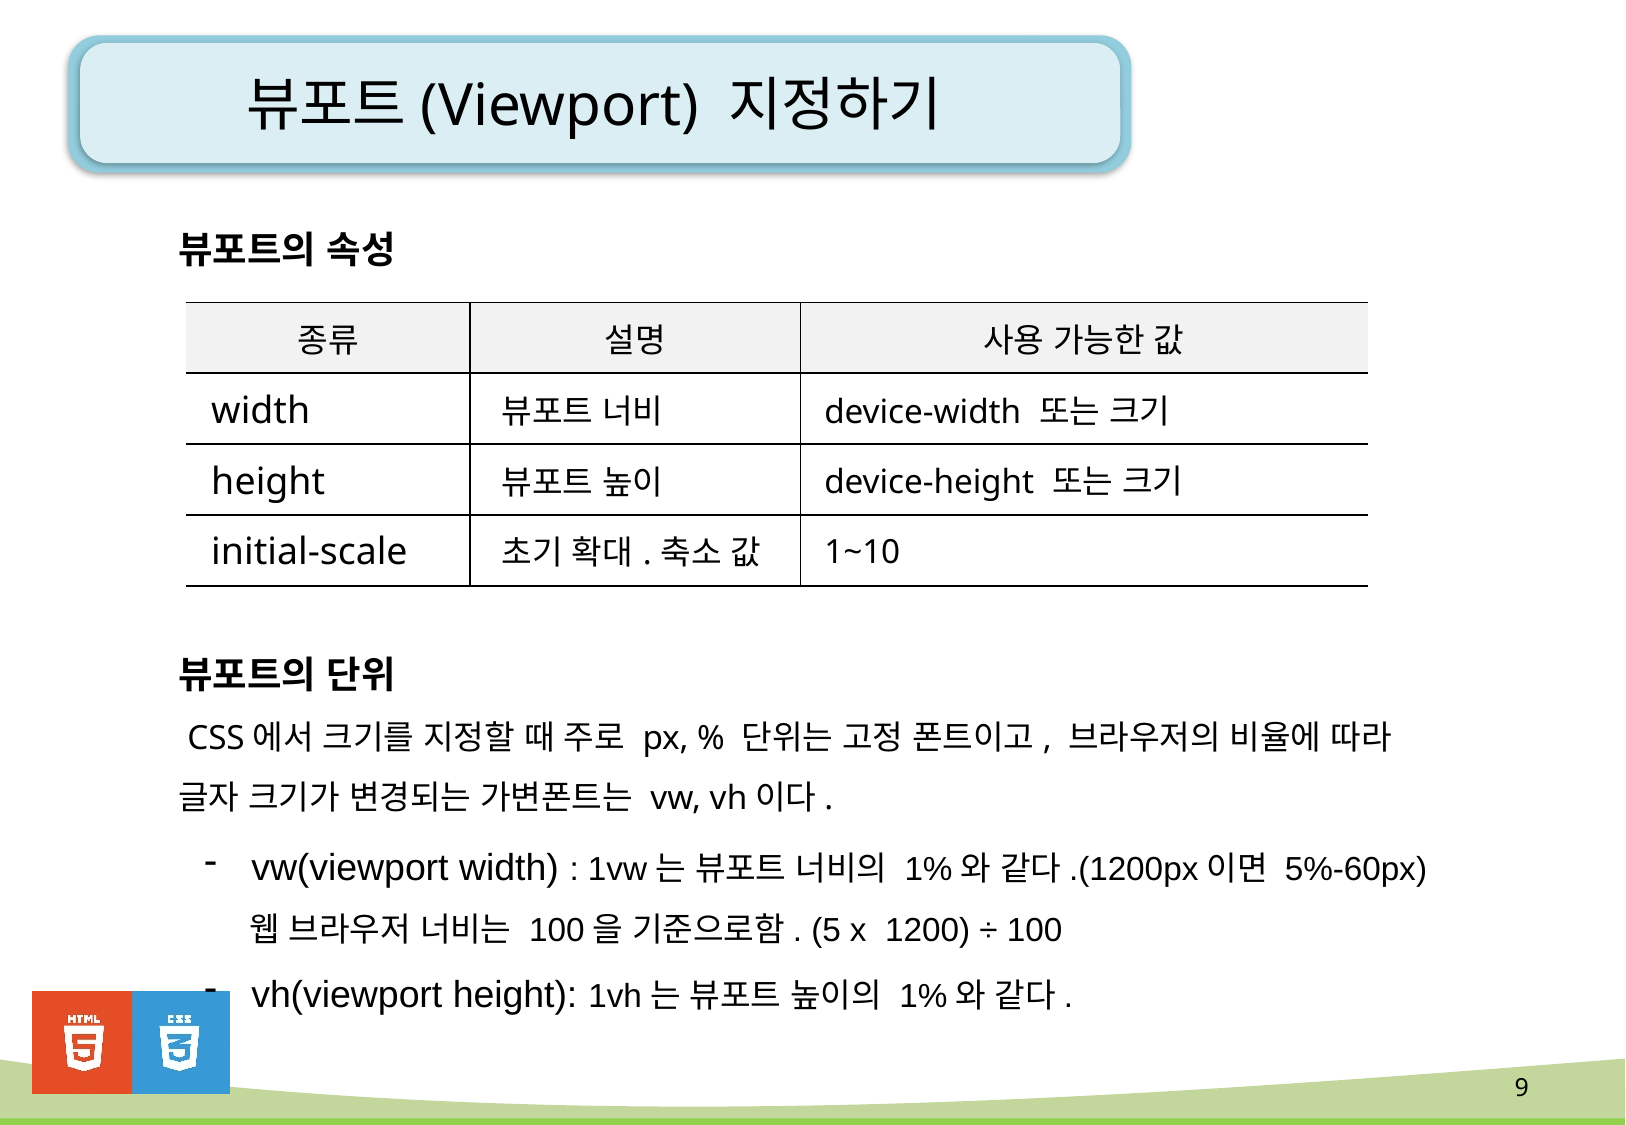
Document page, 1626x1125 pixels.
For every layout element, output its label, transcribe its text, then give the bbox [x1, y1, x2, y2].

table_cell device-height 또는 크기 [801, 445, 1368, 514]
table_cell 뷰포트 너비 [471, 374, 800, 443]
table_header 종류 [186, 303, 469, 372]
table_cell initial-scale [186, 516, 469, 585]
text_box 뷰포트의 단위 CSS에서 크기를 지정할 때 주로 px, % 단위는 고정 폰트이고, 브라우저의 비율에 따라 글자 크기가 변경되는 가변폰트는 vw, vh이다. [163, 621, 1474, 824]
table_cell width [186, 374, 469, 443]
slide_number 9 [1452, 1058, 1544, 1119]
table_cell 초기 확대.축소 값 [471, 516, 800, 585]
text_box vw(viewport width) : 1vw는 뷰포트 너비의 1%와 같다.(1200px이면 5%-60px) 웹 브라우저 너비는 100을 기준으로함. (5 x 1200) ÷ 100 vh(viewport height): 1vh는 뷰포트 높이의 1%와 같다. [189, 812, 1478, 1023]
table_header 설명 [471, 303, 800, 372]
table_cell 뷰포트 높이 [471, 445, 800, 514]
table_cell 1~10 [801, 516, 1368, 585]
table_header 사용 가능한 값 [801, 303, 1368, 372]
picture [32, 991, 230, 1094]
title 뷰포트(Viewport) 지정하기 [68, 32, 1121, 173]
table_cell height [186, 445, 469, 514]
text_box 뷰포트의 속성 [163, 196, 482, 279]
table_cell device-width 또는 크기 [801, 374, 1368, 443]
